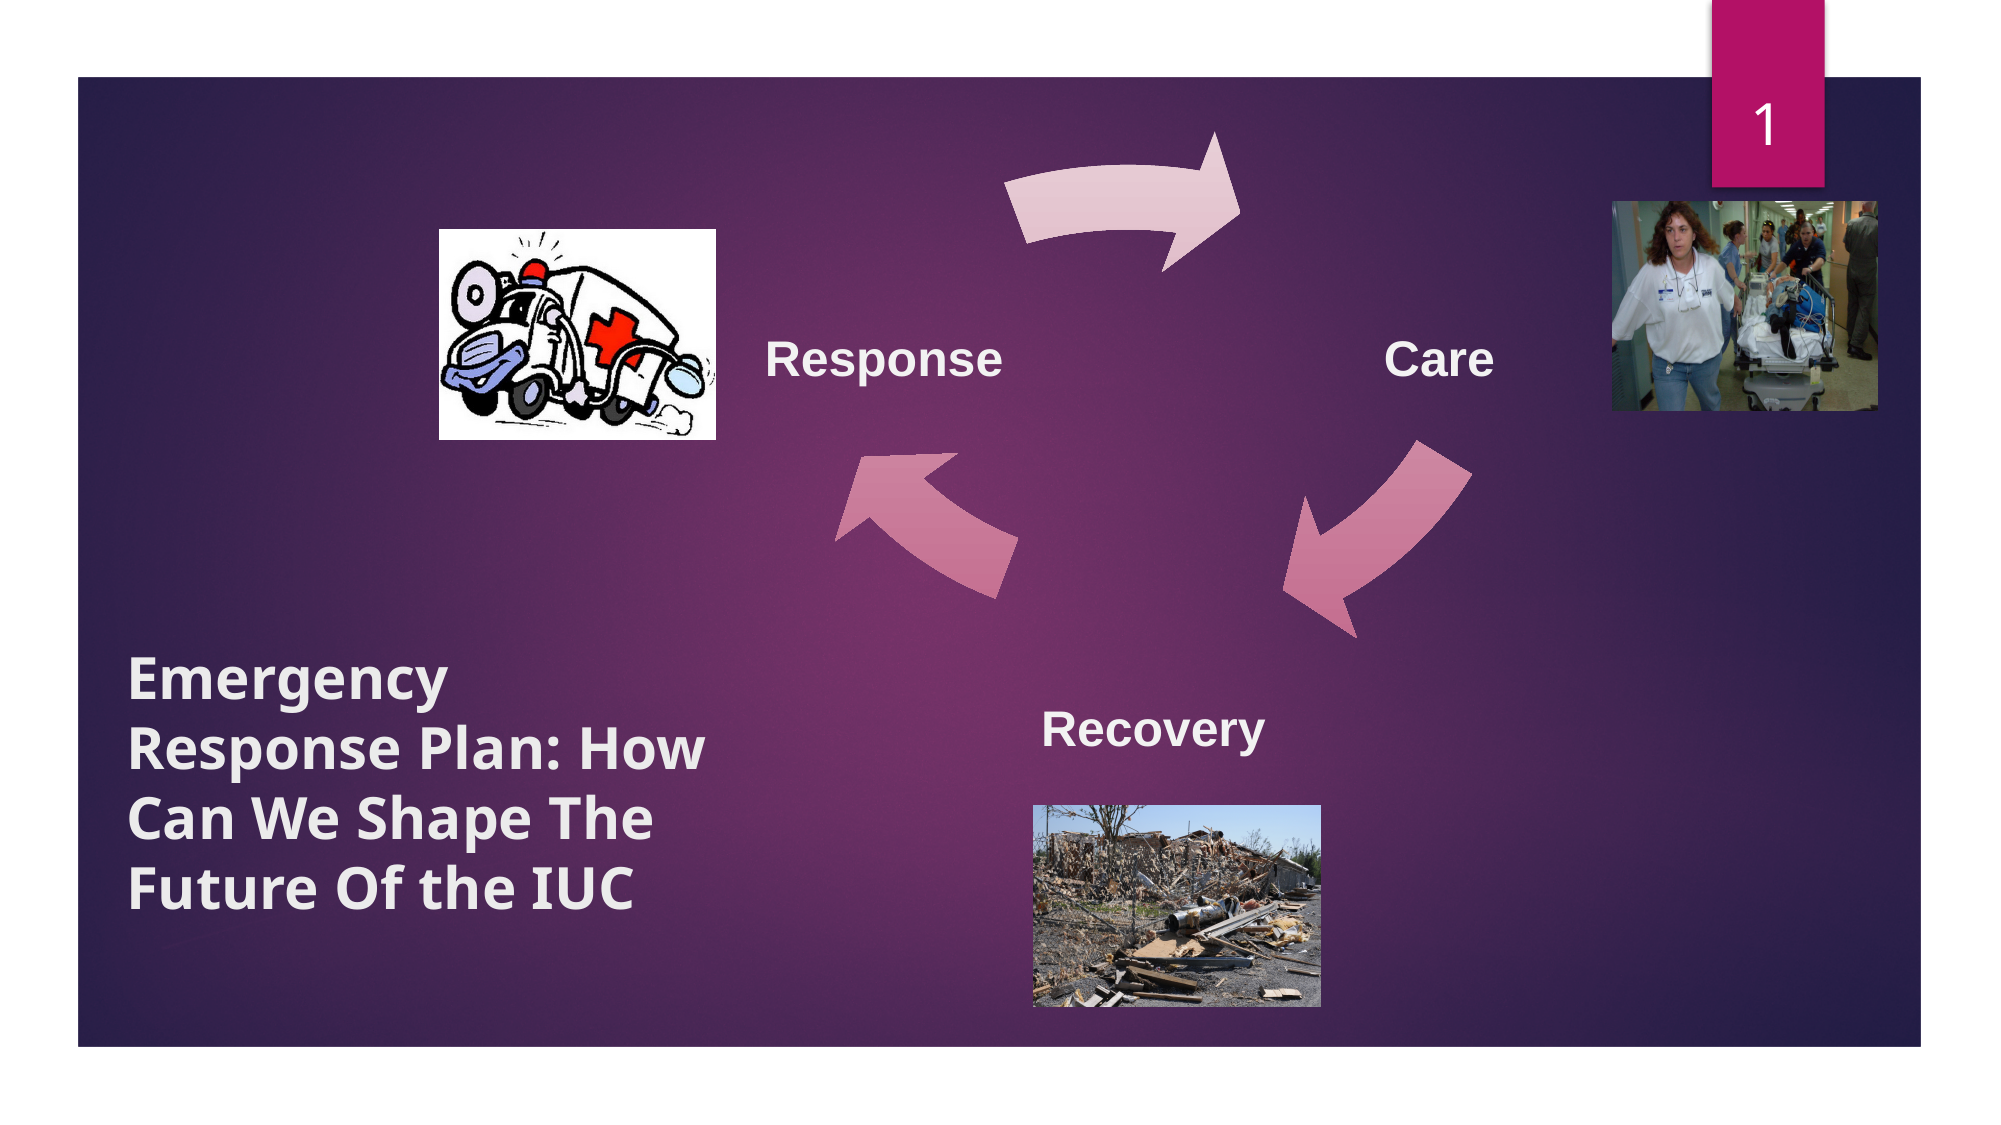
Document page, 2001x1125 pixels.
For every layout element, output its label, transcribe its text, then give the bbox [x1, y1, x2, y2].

picture [1033, 805, 1321, 1008]
title Emergency Response Plan: How Can We Shape The Future Of the IUC [111, 517, 631, 929]
slide_number 1 [1698, 48, 1836, 175]
picture [1612, 200, 1879, 412]
picture [439, 229, 716, 440]
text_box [637, 130, 1687, 1008]
